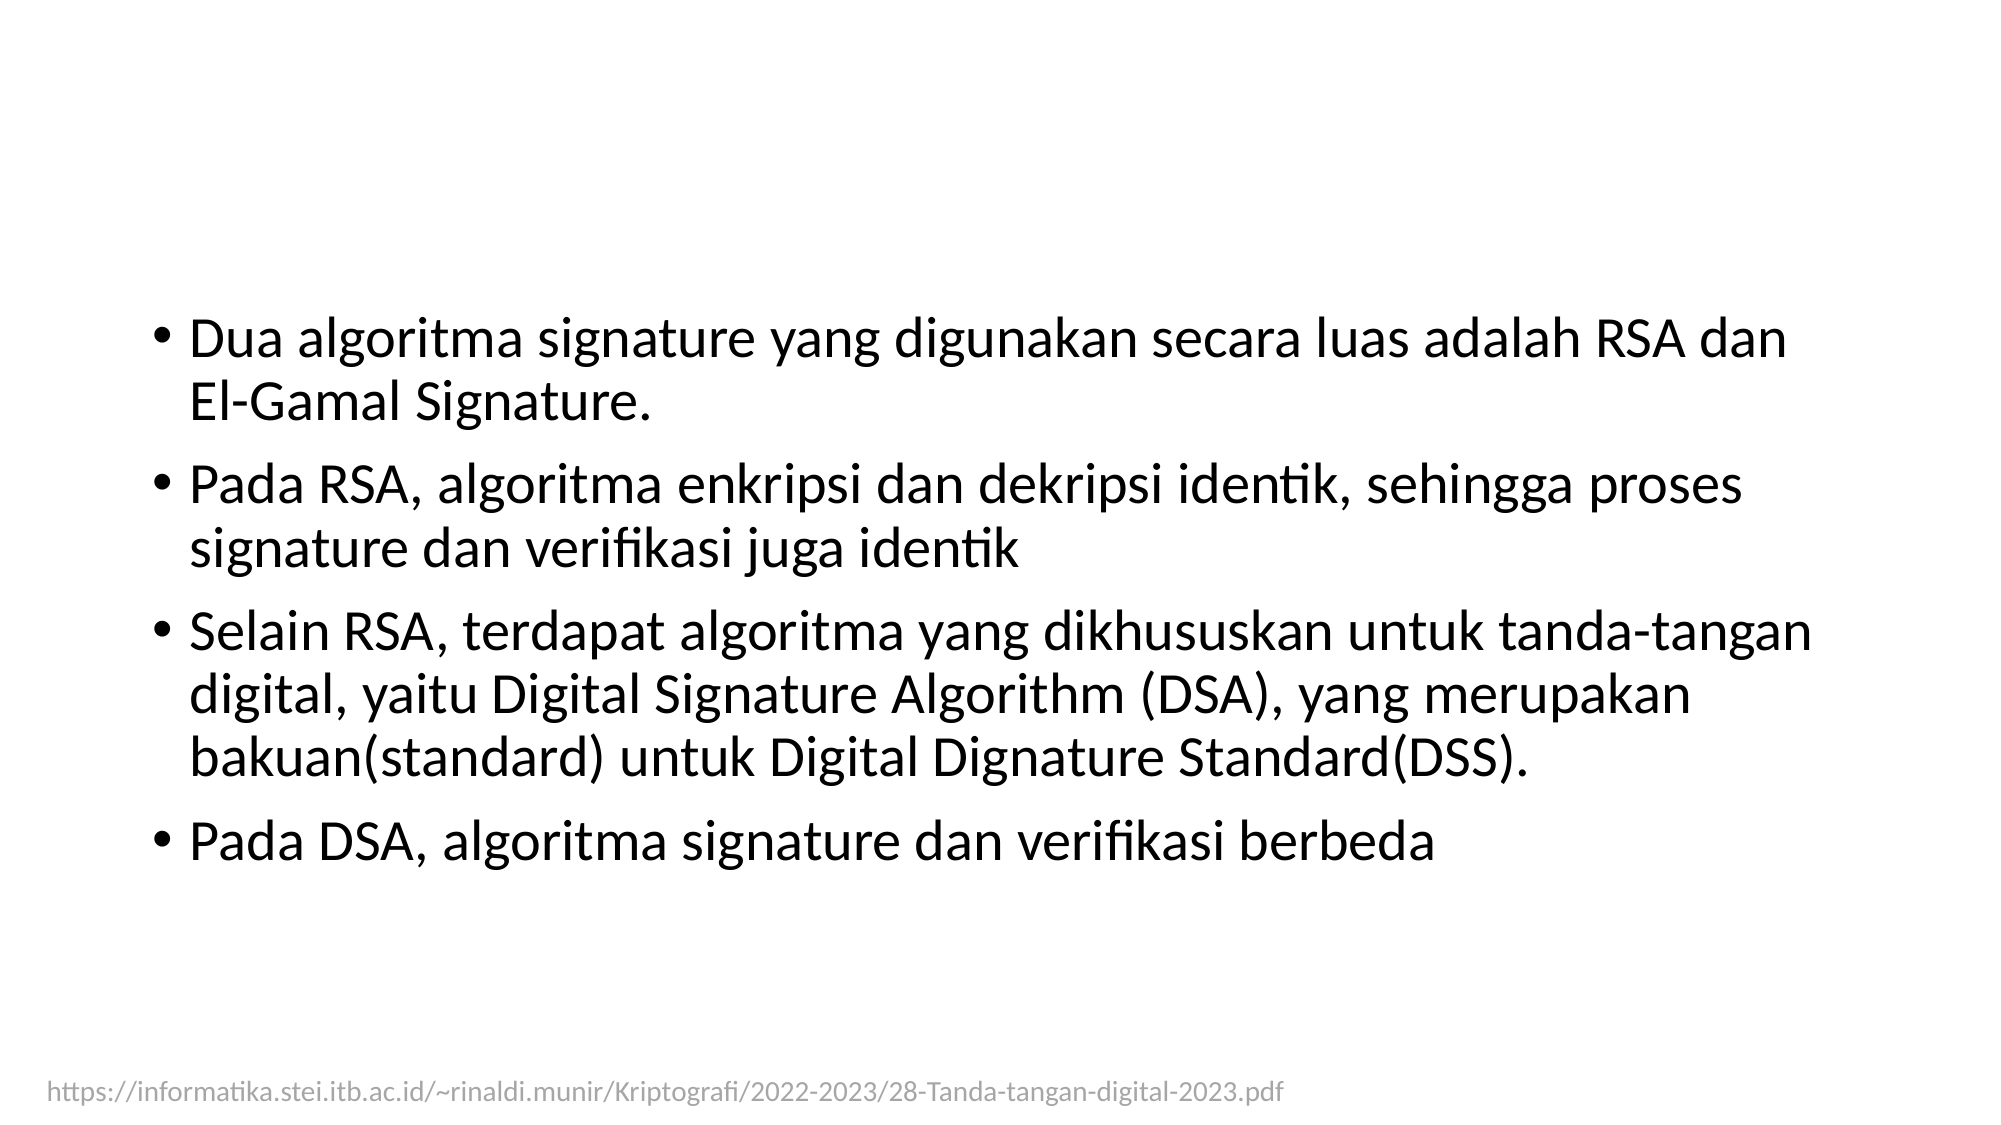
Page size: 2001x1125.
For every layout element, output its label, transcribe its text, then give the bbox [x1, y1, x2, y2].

list Dua algoritma signature yang digunakan secara luas adalah RSA dan El-Gamal Signature. Pada RSA, algoritma enkripsi dan dekripsi identik, sehingga proses signature dan verifikasi juga identik Selain RSA, terdapat algoritma yang dikhususkan untuk tanda-tangan digital, yaitu Digital Signature Algorithm (DSA), yang merupakan bakuan(standard) untuk Digital Dignature Standard(DSS). Pada DSA, algoritma signature dan verifikasi berbeda [137, 299, 1863, 1014]
text_box https://informatika.stei.itb.ac.id/~rinaldi.munir/Kriptografi/2022-2023/28-Tanda-tangan-digital-2023.pdf [31, 1065, 1301, 1115]
